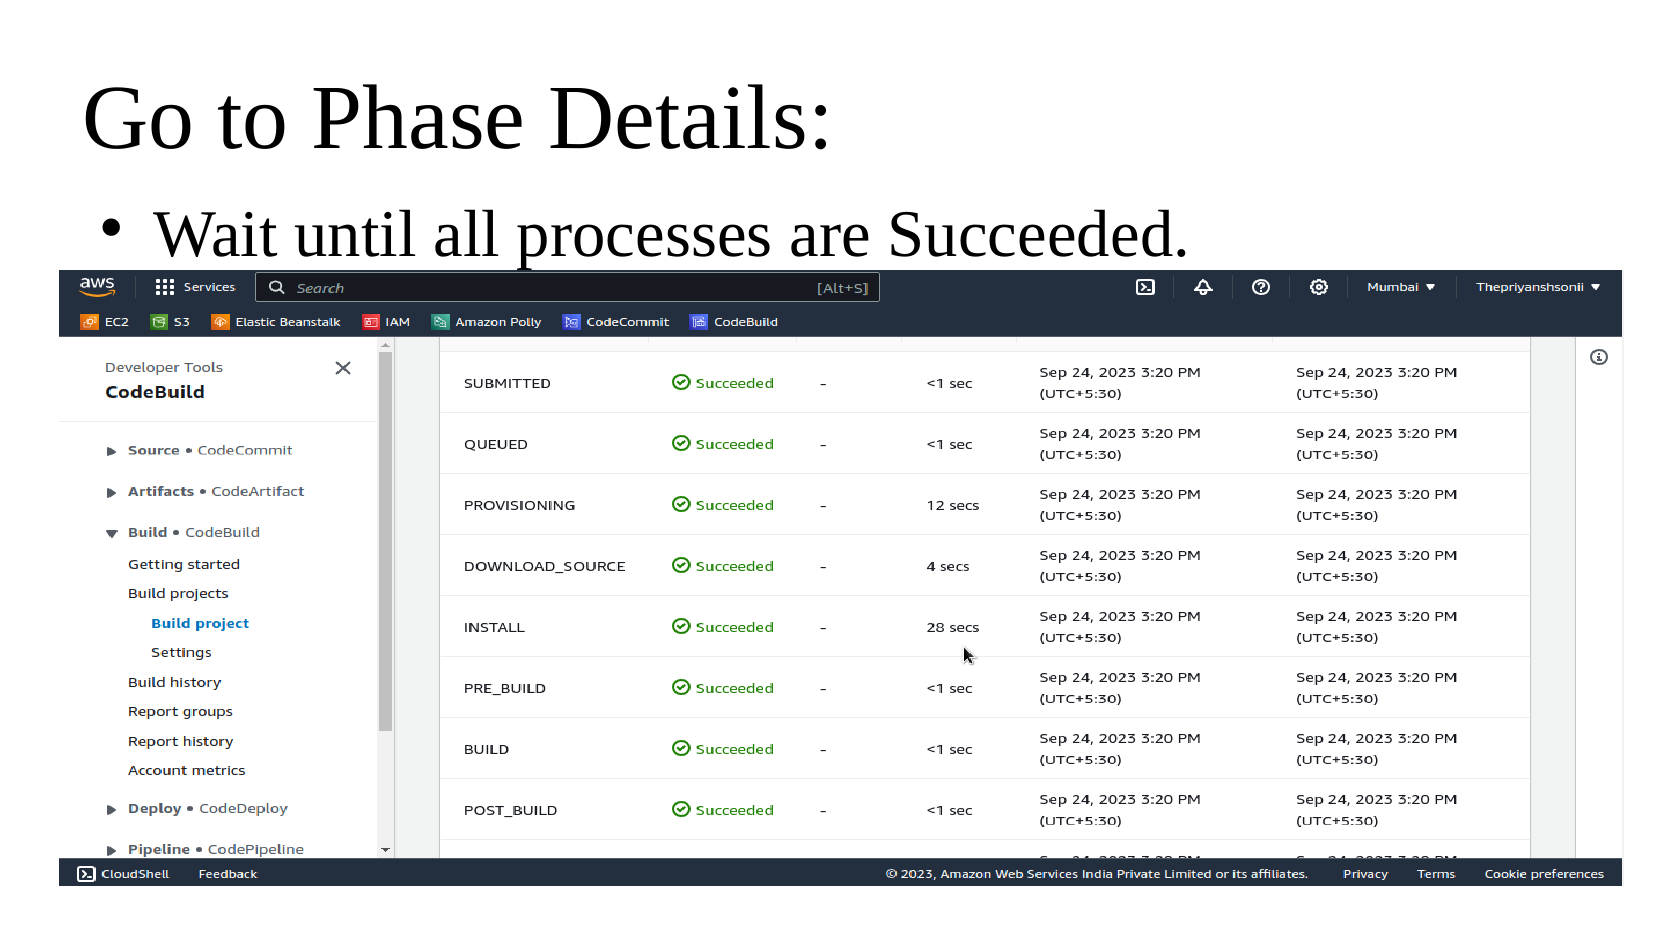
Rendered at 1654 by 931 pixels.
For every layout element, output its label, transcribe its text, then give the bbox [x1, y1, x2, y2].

title Go to Phase Details: [82, 36, 1571, 192]
list Wait until all processes are Succeeded. [82, 192, 1571, 270]
picture [59, 270, 1624, 886]
